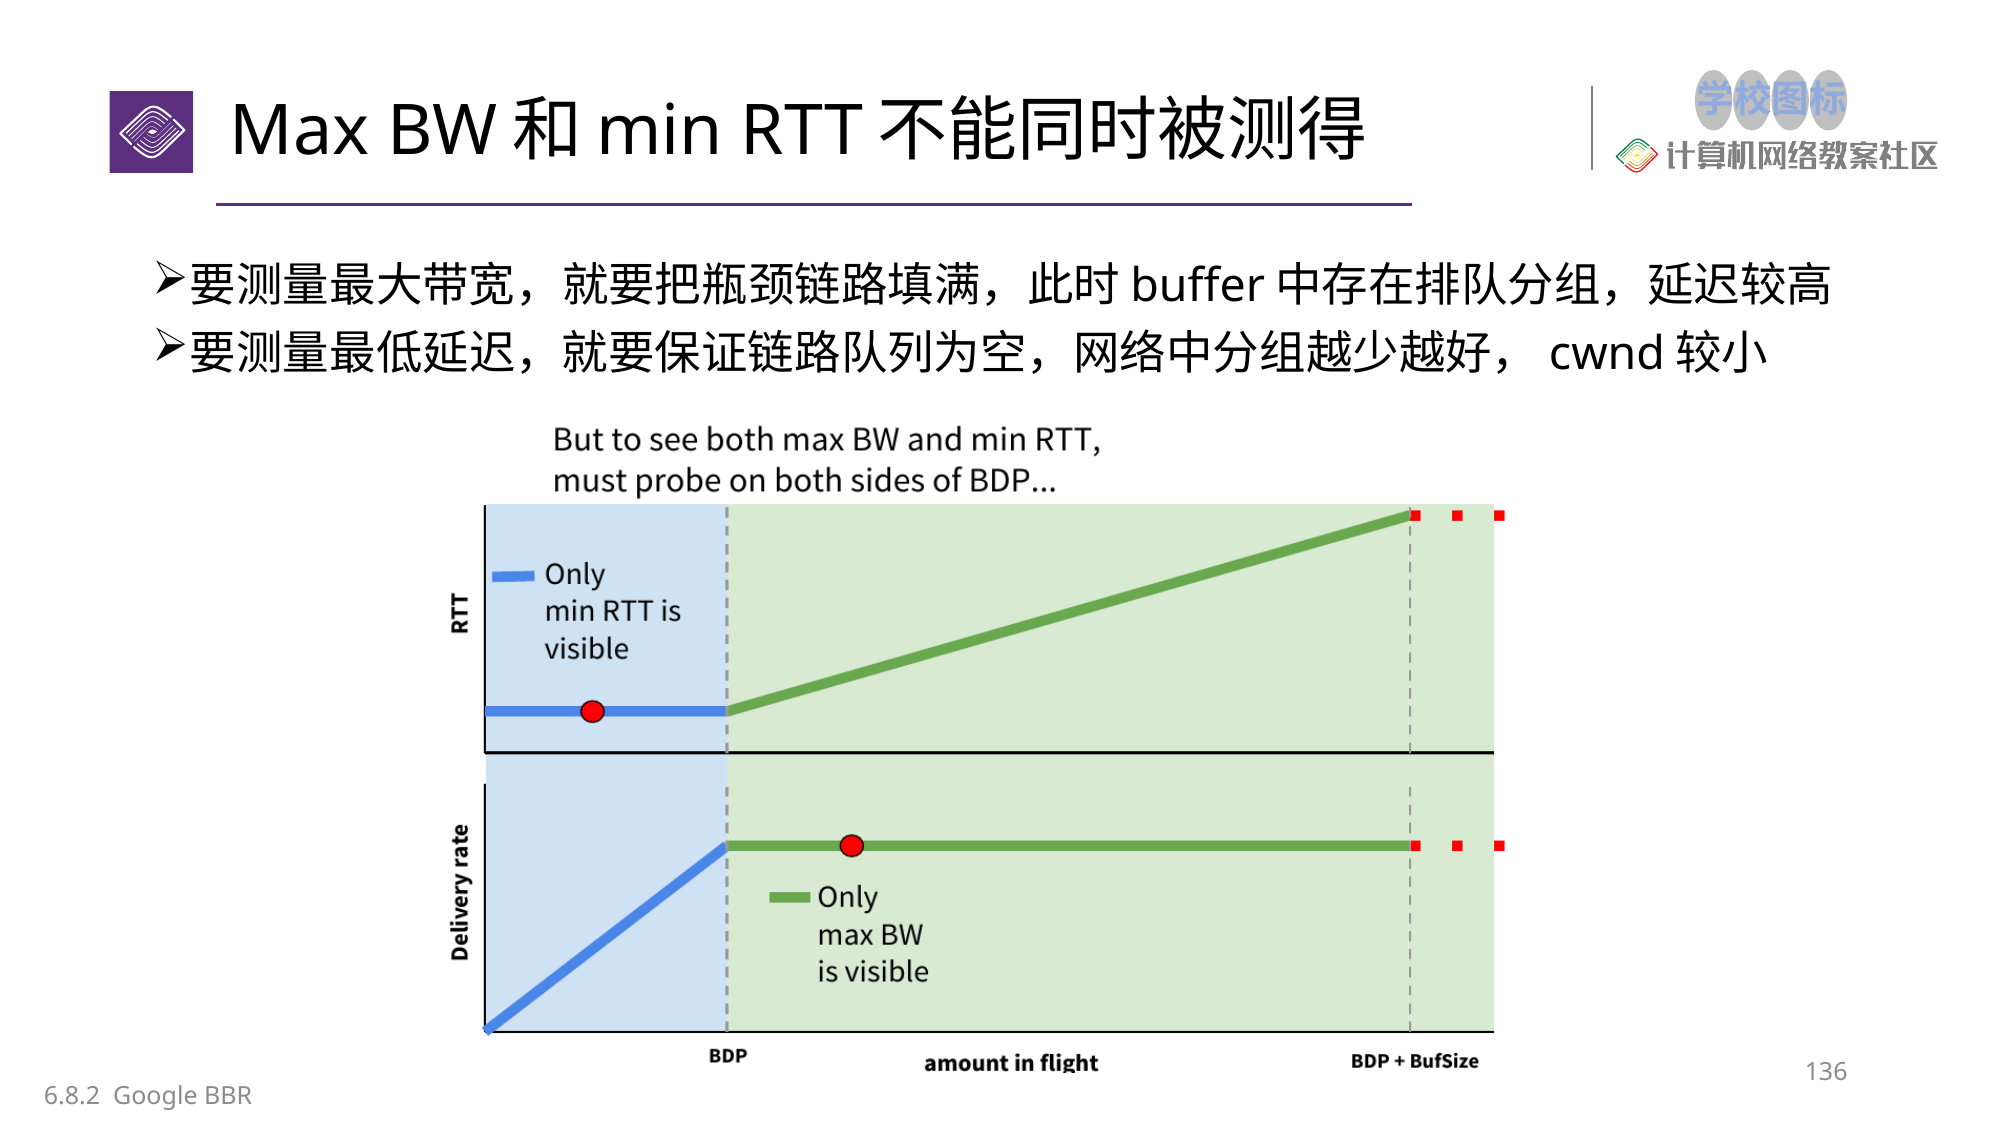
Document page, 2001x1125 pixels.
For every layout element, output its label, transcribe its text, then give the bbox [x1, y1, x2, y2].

title Max BW和min RTT不能同时被测得 [214, 59, 1564, 205]
picture [445, 421, 1513, 1073]
list 要测量最大带宽，就要把瓶颈链路填满，此时buffer中存在排队分组，延迟较高 要测量最低延迟，就要保证链路队列为空，网络中分组越少越好，cwnd较小 [137, 247, 1863, 402]
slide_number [29, 1064, 479, 1125]
slide_number 136 [1412, 1042, 1863, 1103]
